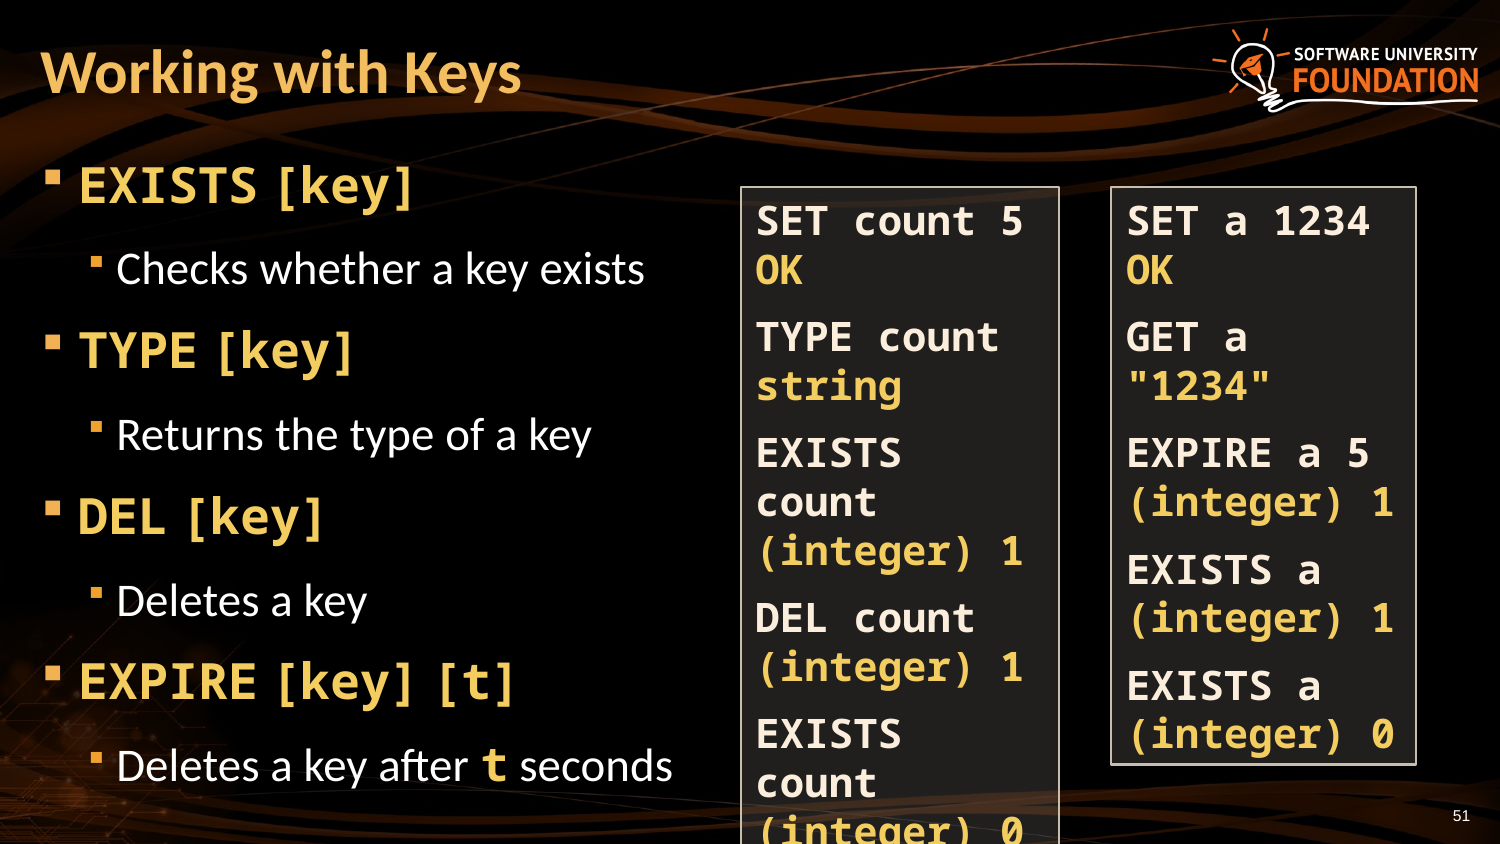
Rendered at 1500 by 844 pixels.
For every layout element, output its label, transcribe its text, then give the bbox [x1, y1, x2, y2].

picture [0, 0, 1500, 844]
list EXISTS [key] Checks whether a key exists TYPE [key] Returns the type of a key DEL [key] Deletes a key EXPIRE [key] [t] Deletes a key after t seconds [23, 141, 1476, 827]
text_box SET a 1234 OK GET a "1234" EXPIRE a 5 (integer) 1 EXISTS a (integer) 1 EXISTS a (integer) 0 [1111, 187, 1416, 765]
text_box SET count 5 OK TYPE count string EXISTS count (integer) 1 DEL count (integer) 1 EXISTS count (integer) 0 [740, 187, 1060, 844]
title Working with Keys [23, 4, 1202, 141]
